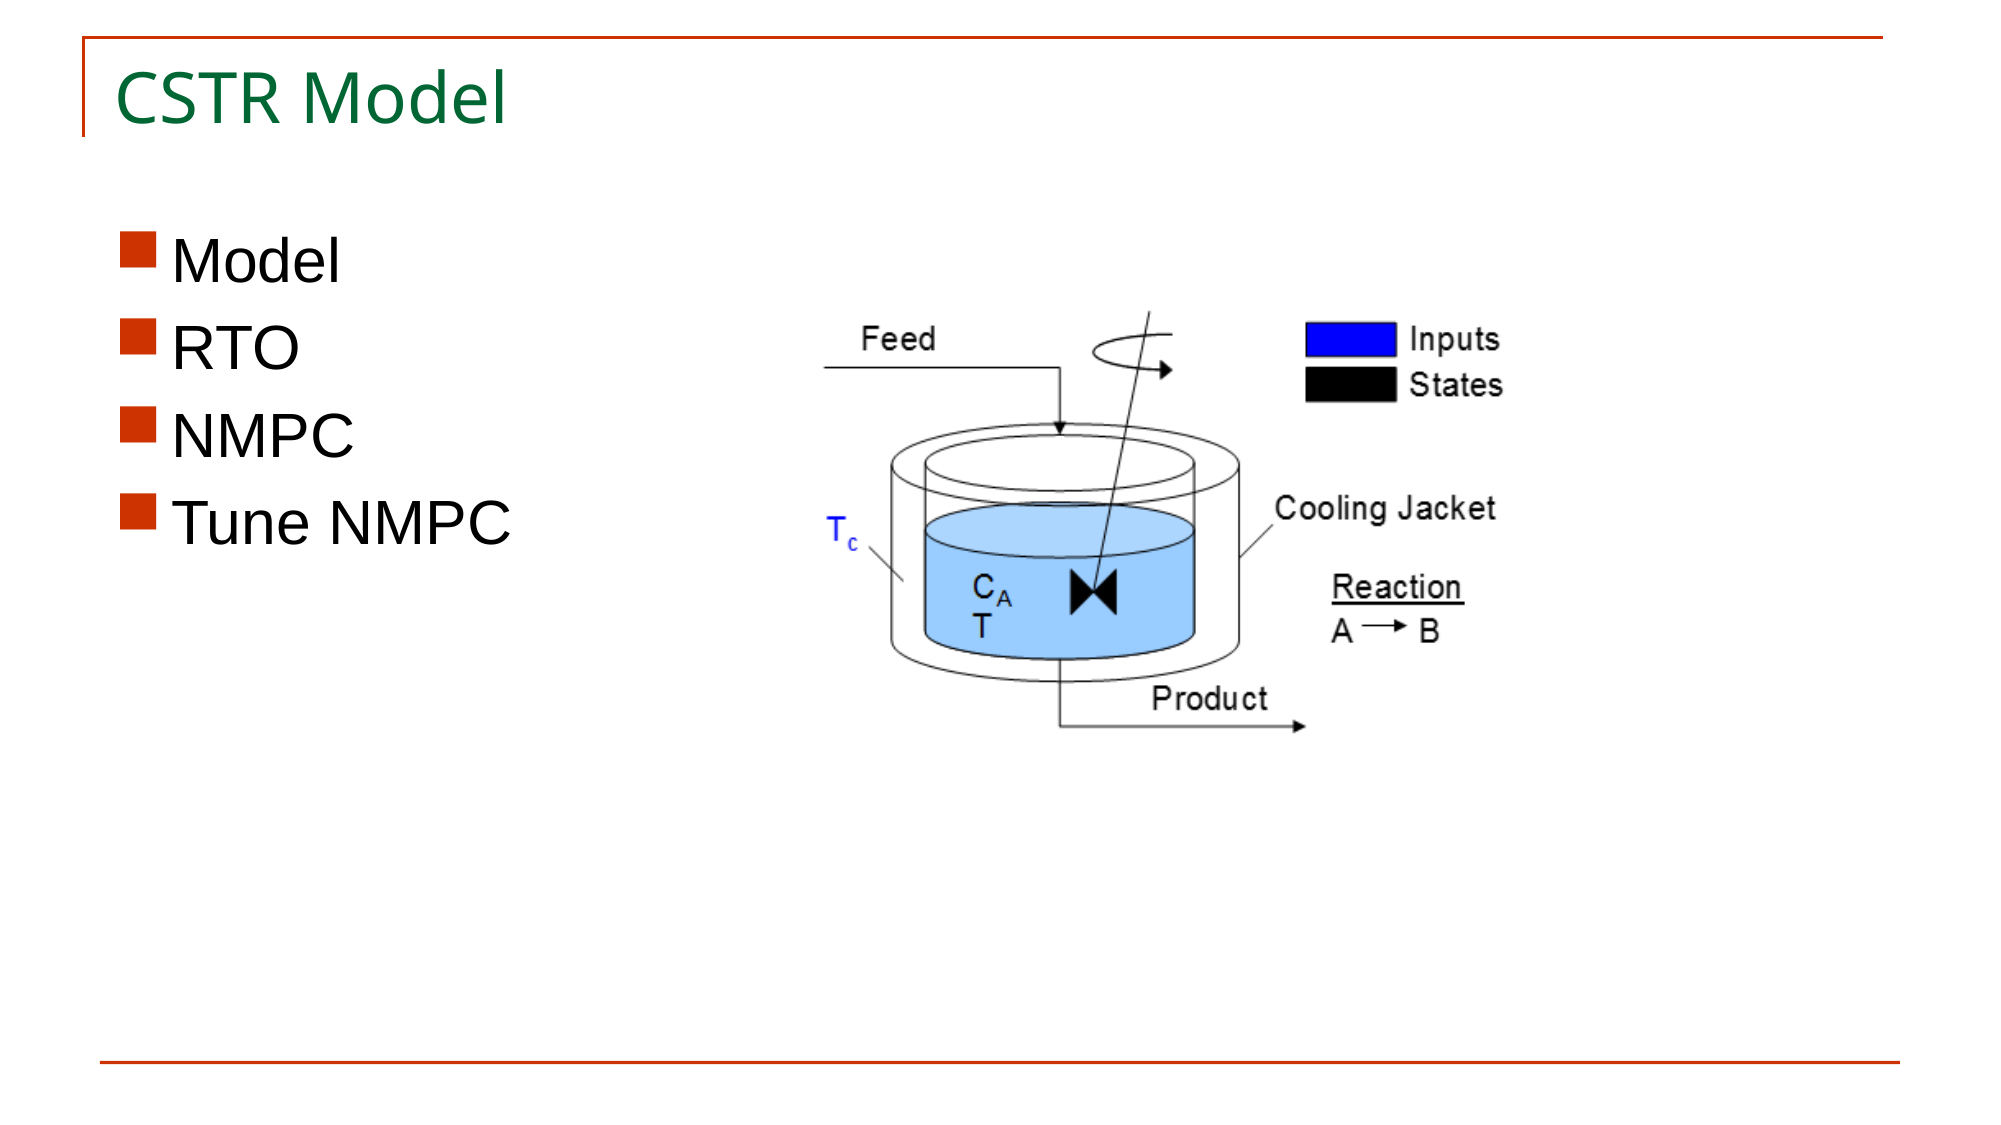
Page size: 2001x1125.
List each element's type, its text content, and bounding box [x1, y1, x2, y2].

picture [807, 280, 1529, 758]
title CSTR Model [99, 45, 1900, 163]
list Model RTO NMPC Tune NMPC [99, 212, 1900, 1063]
